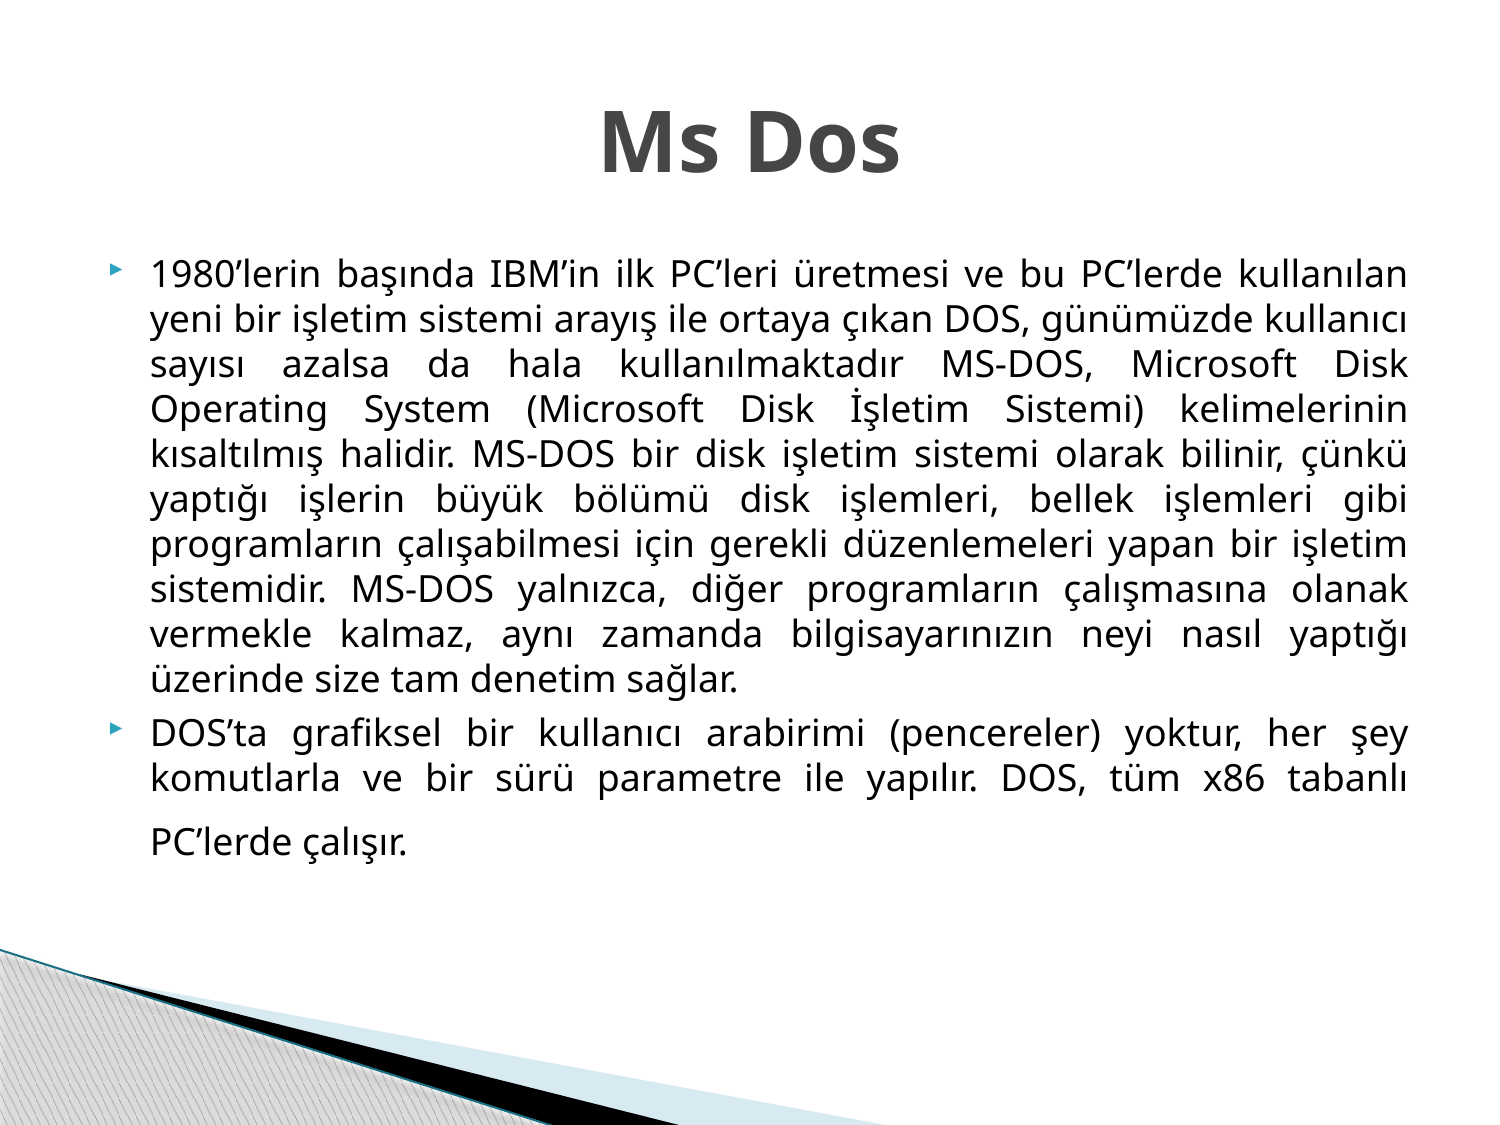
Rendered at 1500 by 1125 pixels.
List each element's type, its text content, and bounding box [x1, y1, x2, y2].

title Ms Dos [75, 45, 1425, 233]
list 1980’lerin başında IBM’in ilk PC’leri üretmesi ve bu PC’lerde kullanılan yeni bir işletim sistemi arayış ile ortaya çıkan DOS, günümüzde kullanıcı sayısı azalsa da hala kullanılmaktadır MS-DOS, Microsoft Disk Operating System (Microsoft Disk İşletim Sistemi) kelimelerinin kısaltılmış halidir. MS-DOS bir disk işletim sistemi olarak bilinir, çünkü yaptığı işlerin büyük bölümü disk işlemleri, bellek işlemleri gibi programların çalışabilmesi için gerekli düzenlemeleri yapan bir işletim sistemidir. MS-DOS yalnızca, diğer programların çalışmasına olanak vermekle kalmaz, aynı zamanda bilgisayarınızın neyi nasıl yaptığı üzerinde size tam denetim sağlar. DOS’ta grafiksel bir kullanıcı arabirimi (pencereler) yoktur, her şey komutlarla ve bir sürü parametre ile yapılır. DOS, tüm x86 tabanlı PC’lerde çalışır. [75, 242, 1425, 986]
